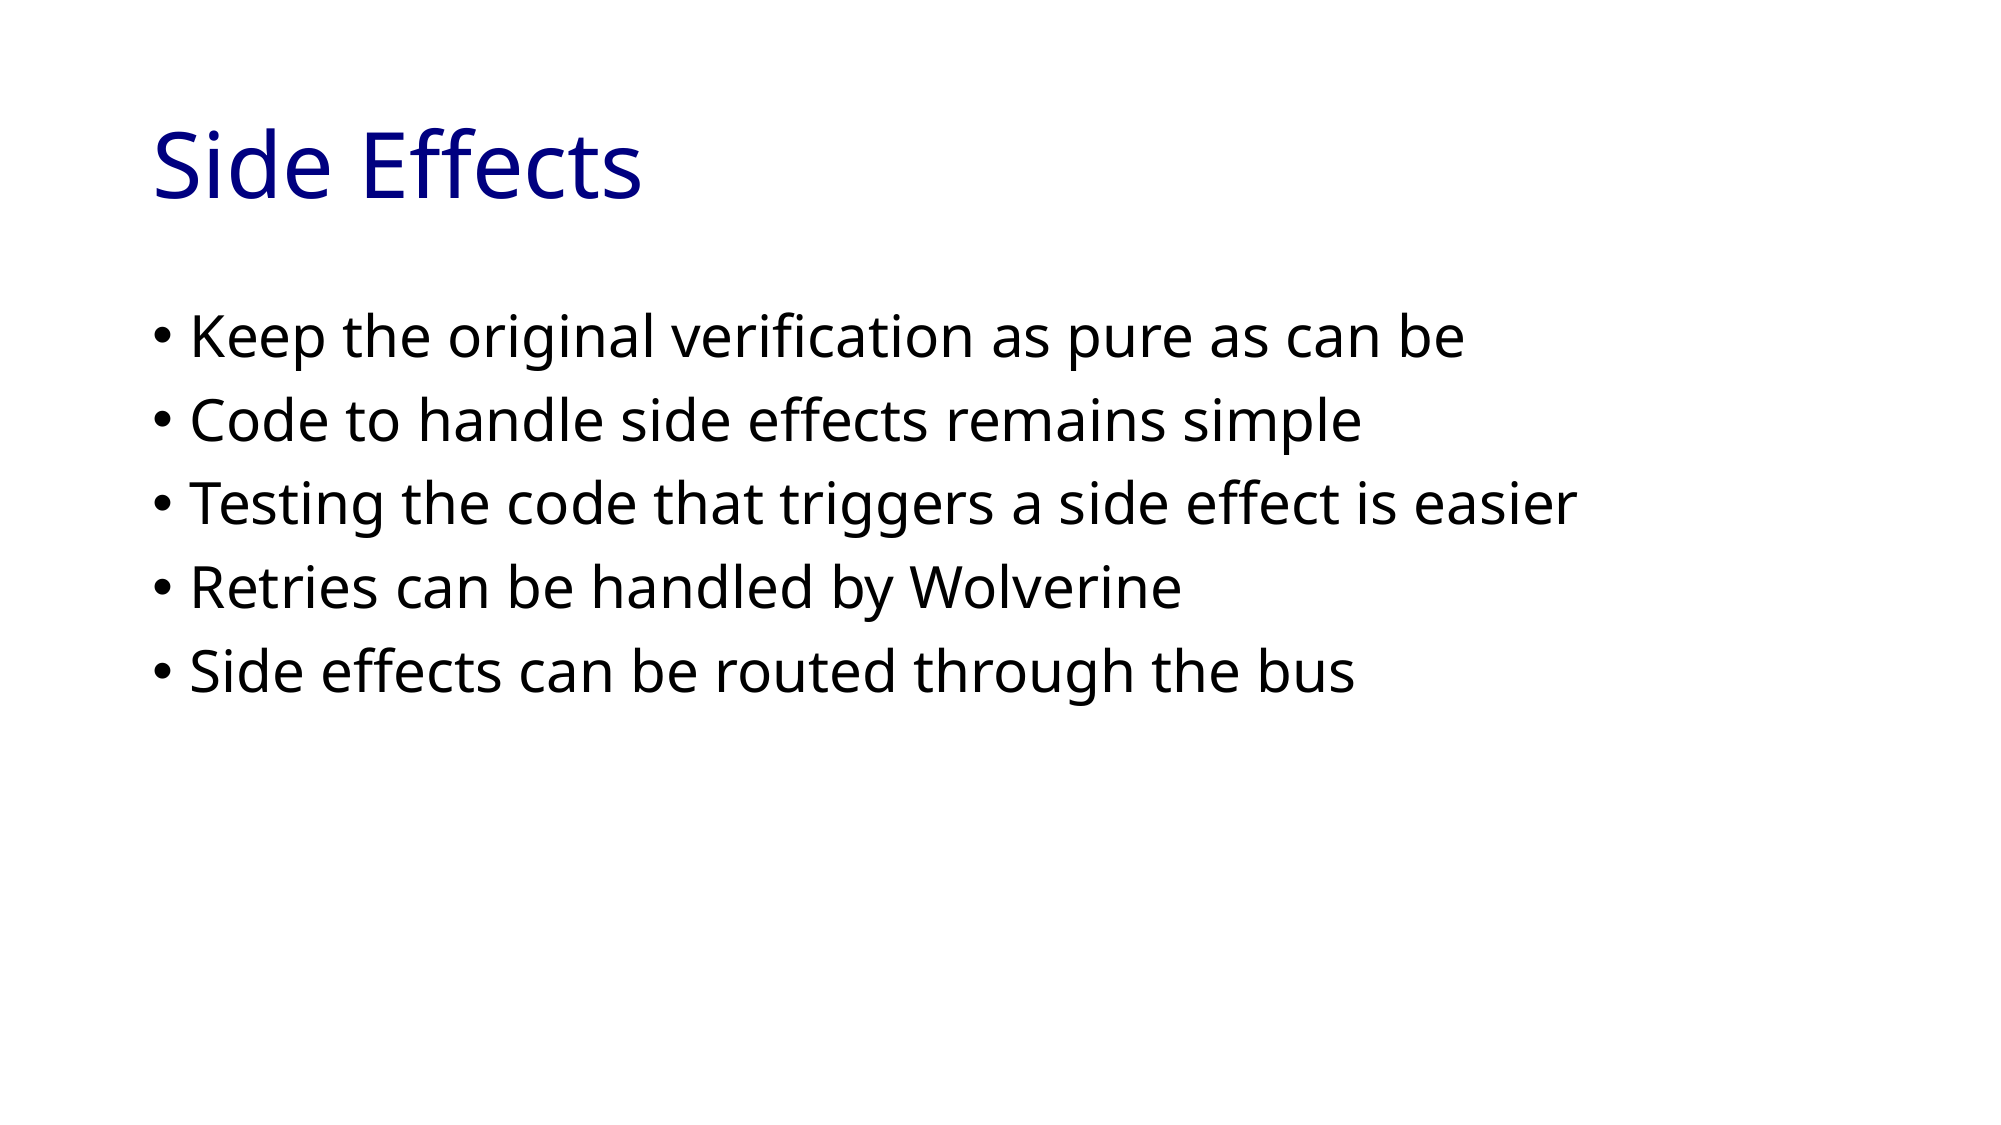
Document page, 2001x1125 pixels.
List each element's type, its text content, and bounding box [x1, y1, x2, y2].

list Keep the original verification as pure as can be Code to handle side effects remains simple Testing the code that triggers a side effect is easier Retries can be handled by Wolverine Side effects can be routed through the bus [137, 299, 1863, 1014]
title Side Effects [137, 59, 1863, 278]
